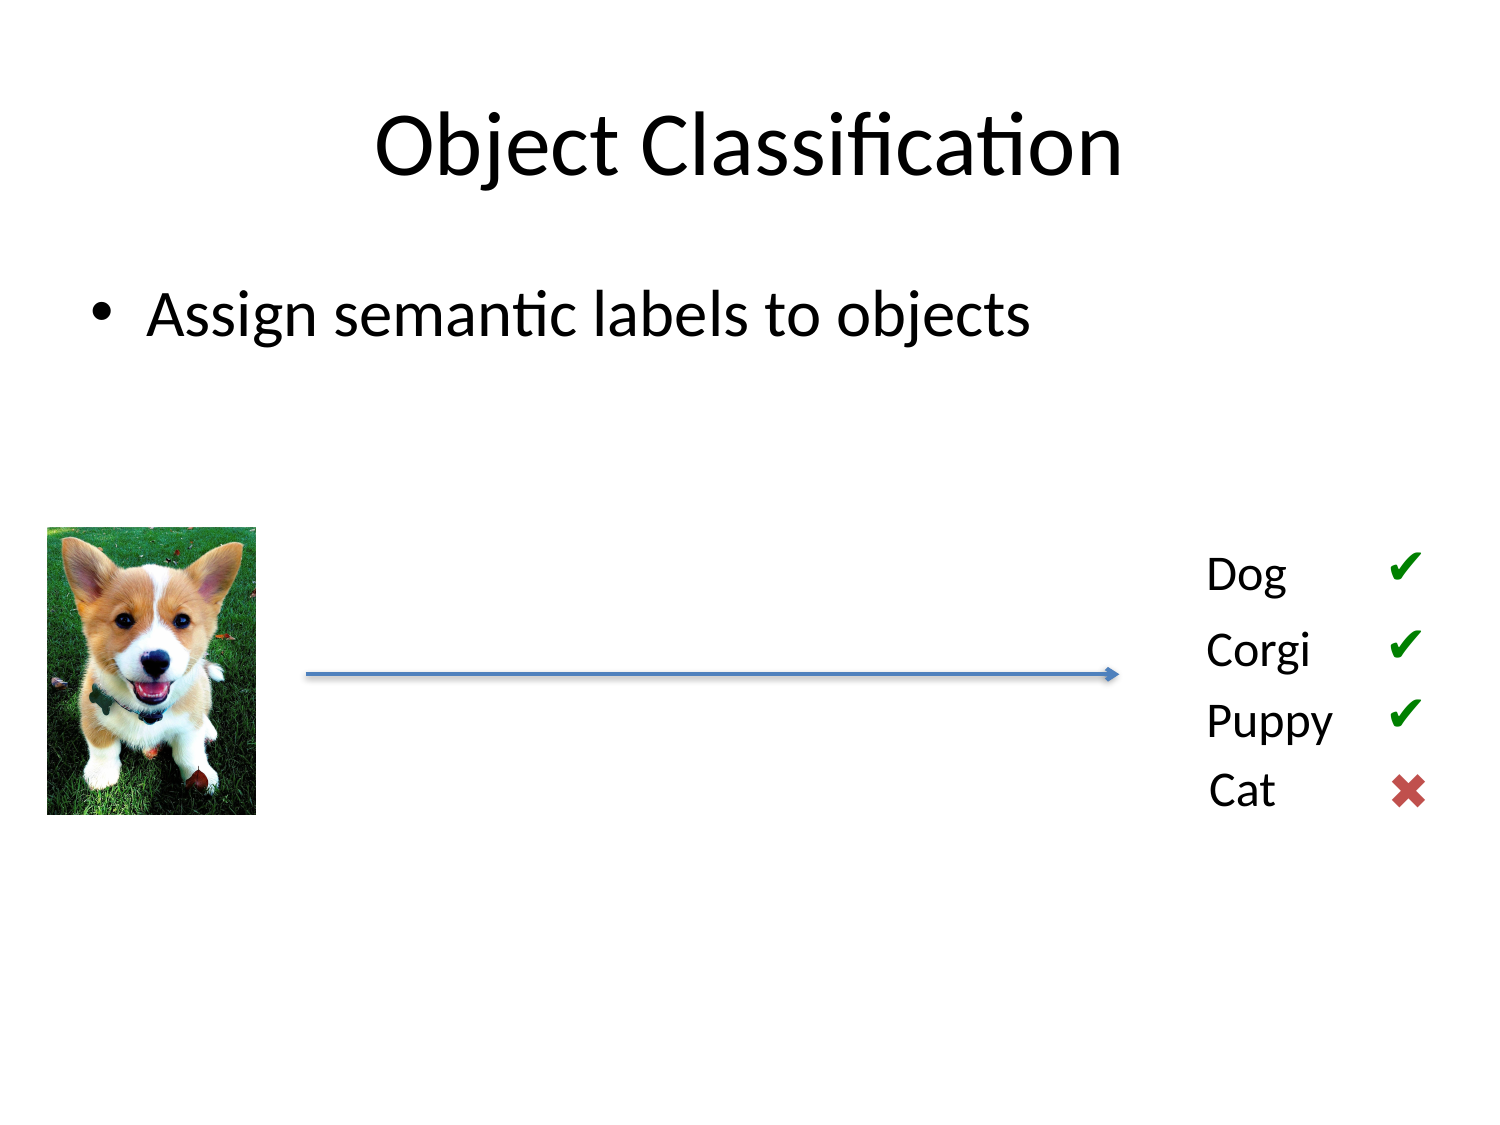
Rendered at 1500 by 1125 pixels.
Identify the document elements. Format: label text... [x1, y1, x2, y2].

text_box Cat [1194, 748, 1423, 824]
text_box ✔ [1370, 604, 1482, 674]
text_box Dog [1191, 532, 1420, 608]
text_box ✖ [1373, 752, 1485, 827]
text_box Corgi [1191, 608, 1370, 679]
text_box ✔ [1370, 527, 1482, 602]
list Assign semantic labels to objects [75, 262, 1425, 406]
text_box Puppy [1191, 679, 1370, 755]
picture [46, 526, 256, 815]
title Object Classification [75, 45, 1425, 233]
text_box ✔ [1370, 674, 1482, 749]
